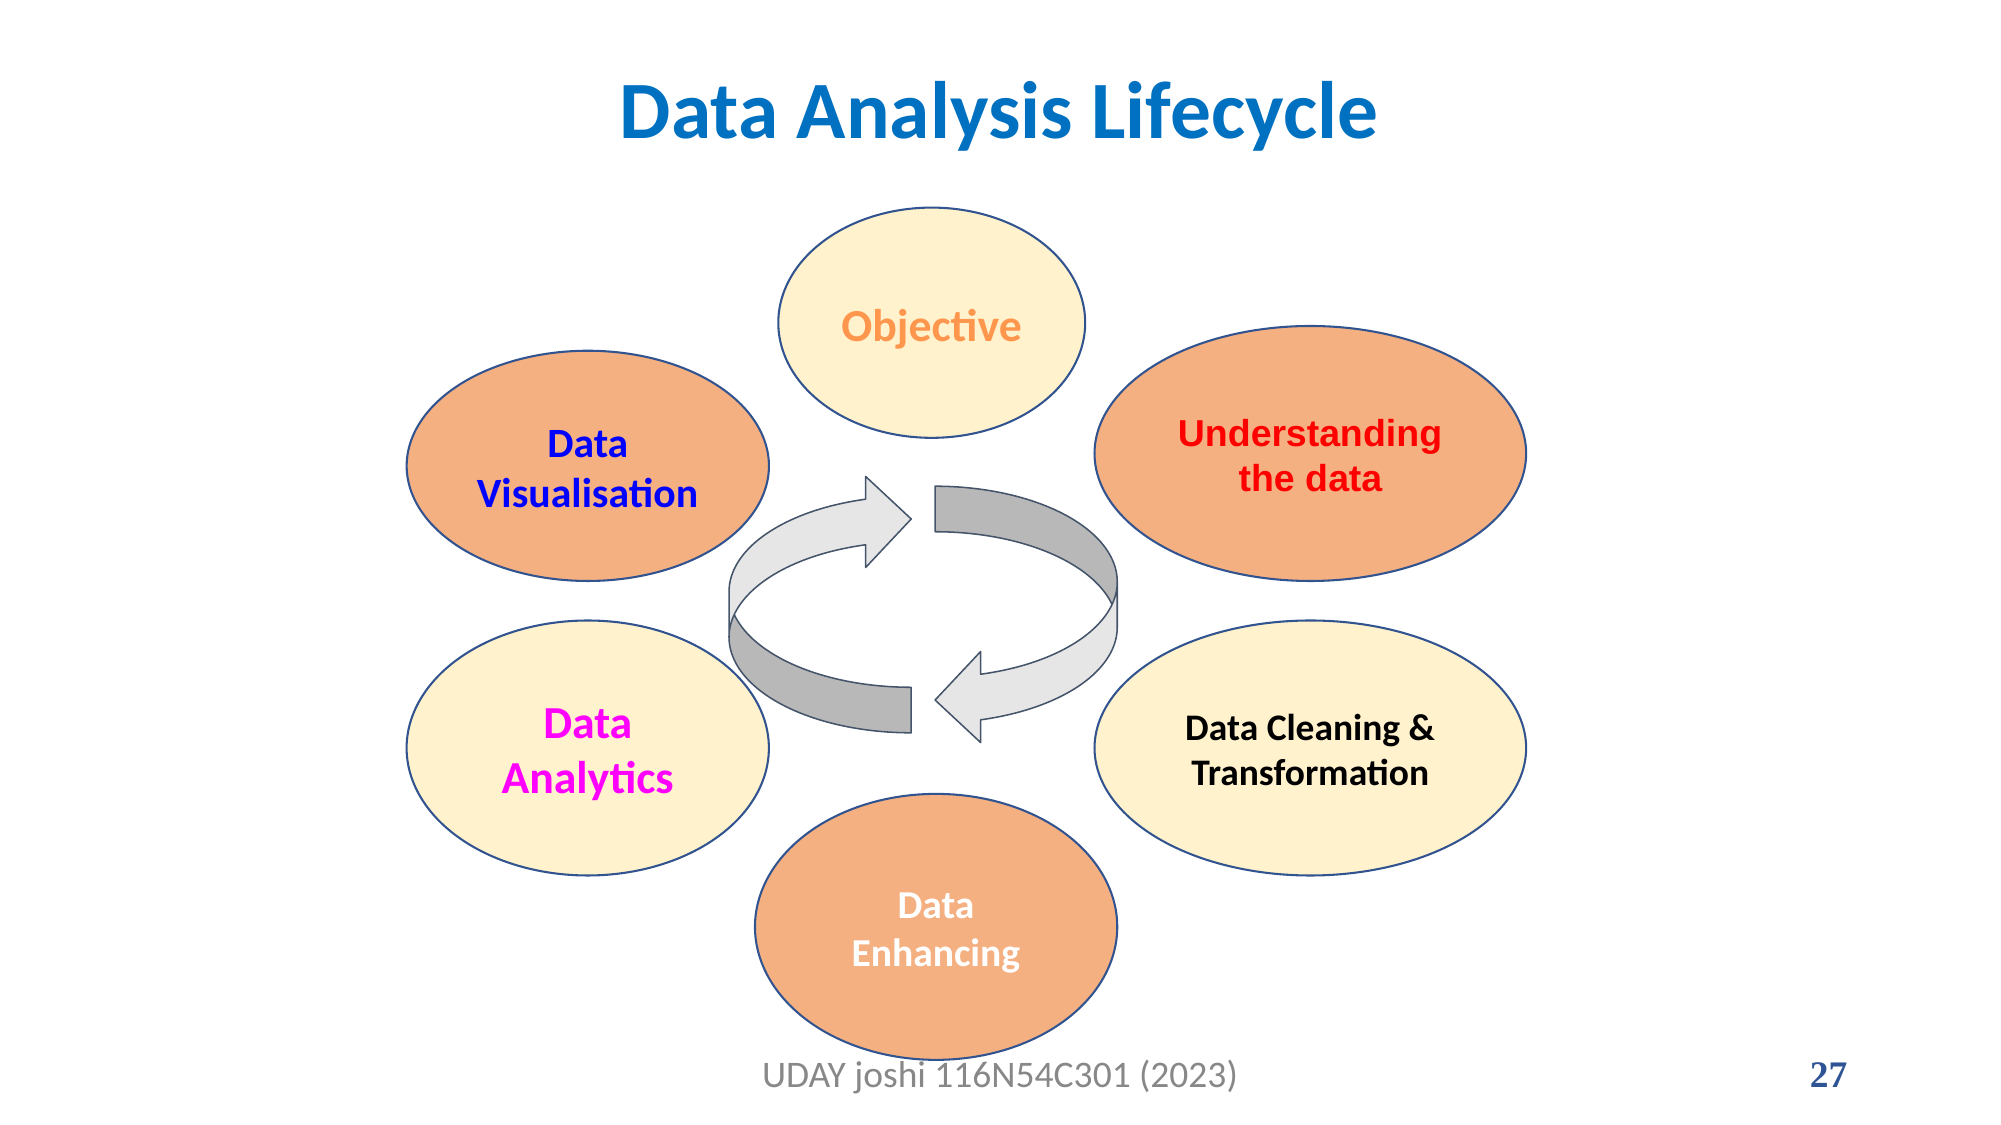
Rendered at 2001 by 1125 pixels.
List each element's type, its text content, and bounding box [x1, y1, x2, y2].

text_box Objective [778, 207, 1086, 438]
text_box Understanding the data [1094, 325, 1527, 581]
slide_number 27 [1412, 1042, 1863, 1103]
text_box Data Visualisation [406, 350, 769, 581]
text_box Data Enhancing [754, 793, 1118, 1060]
footer UDAY joshi 116N54C301 (2023) [662, 1042, 1338, 1103]
text_box [935, 486, 1118, 743]
text_box Data Analytics [406, 620, 769, 876]
title Data Analysis Lifecycle [137, 59, 1863, 164]
text_box [728, 476, 912, 733]
text_box Data Cleaning & Transformation [1094, 620, 1527, 876]
